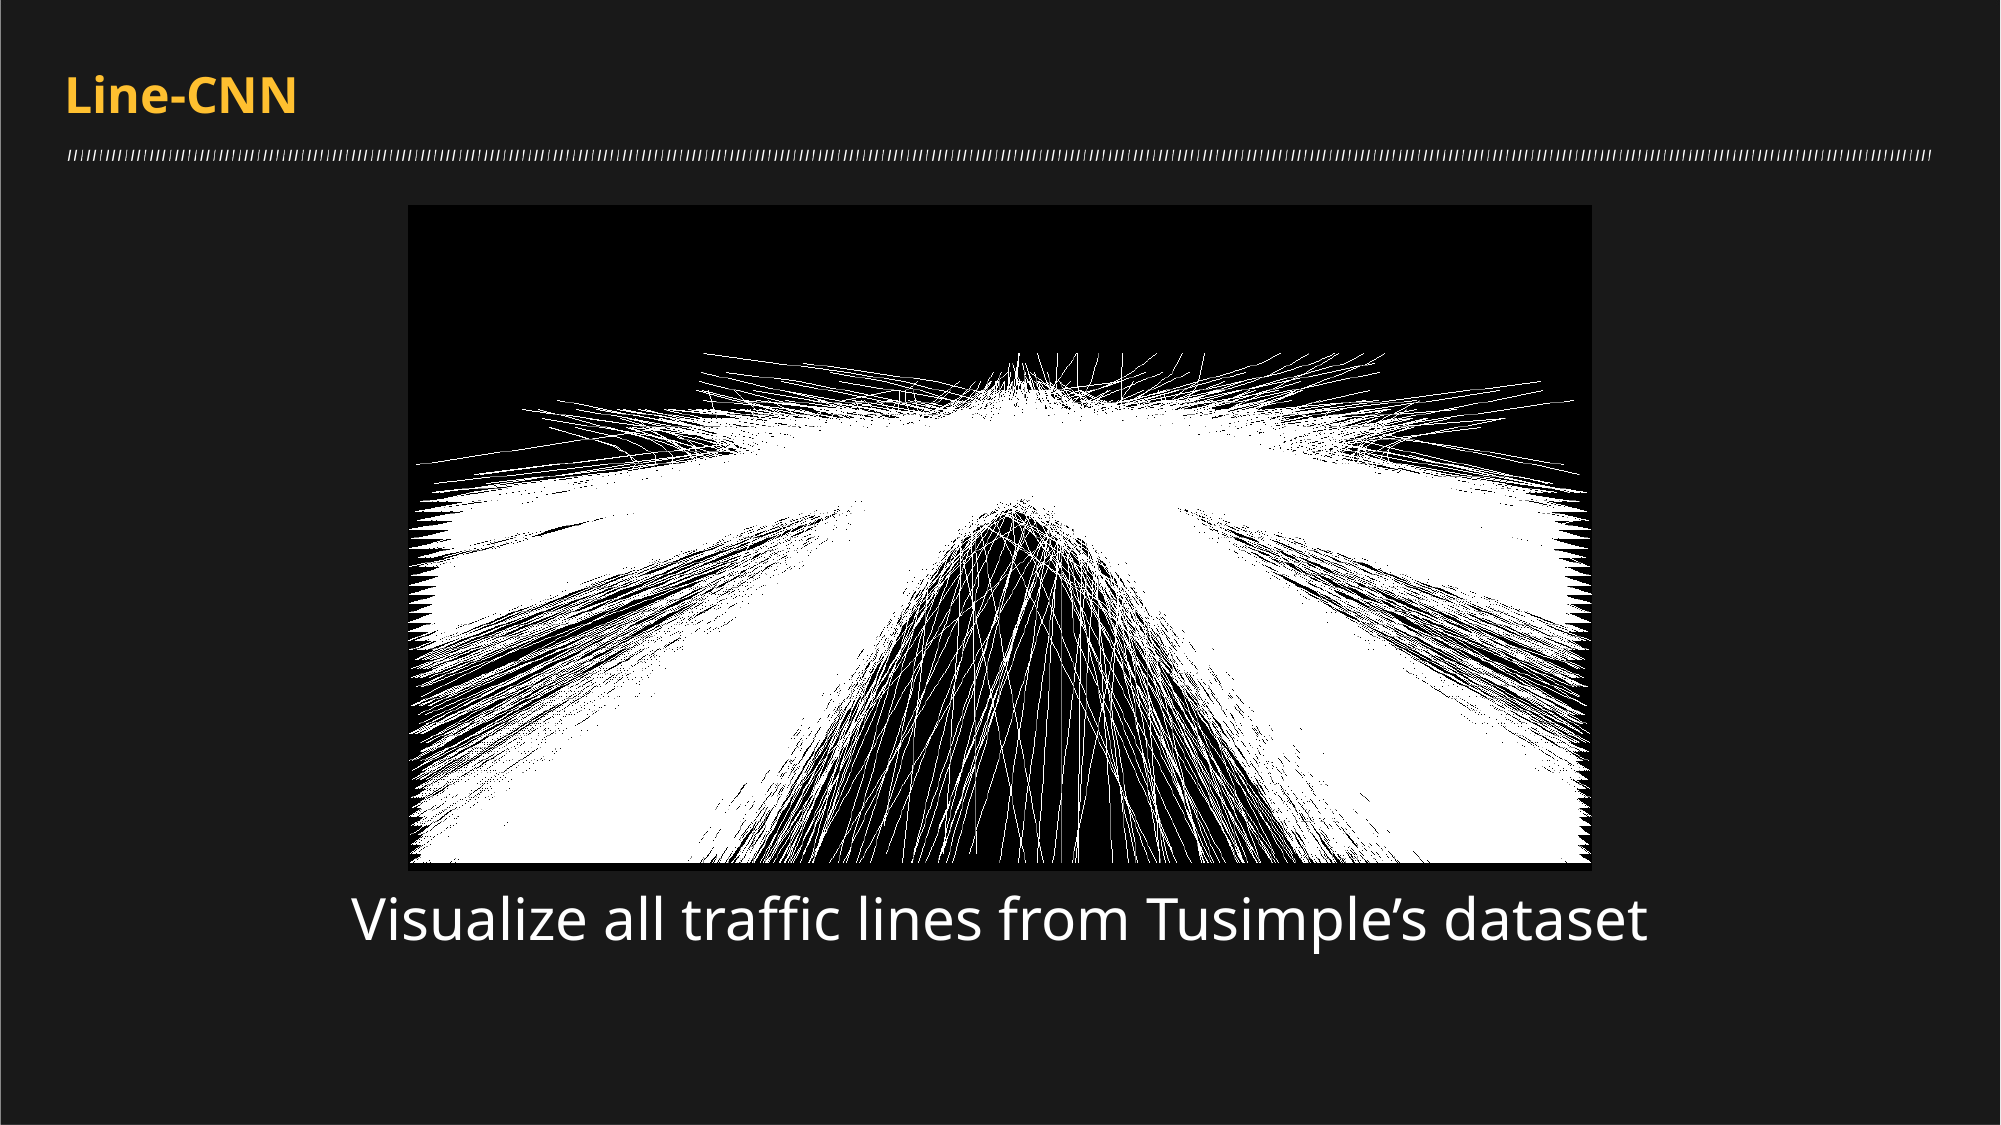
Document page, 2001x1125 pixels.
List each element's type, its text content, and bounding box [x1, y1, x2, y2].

picture [0, 0, 2001, 1125]
text_box Line-CNN [57, 56, 1499, 132]
text_box Visualize all traffic lines from Tusimple’s dataset [343, 882, 1656, 961]
